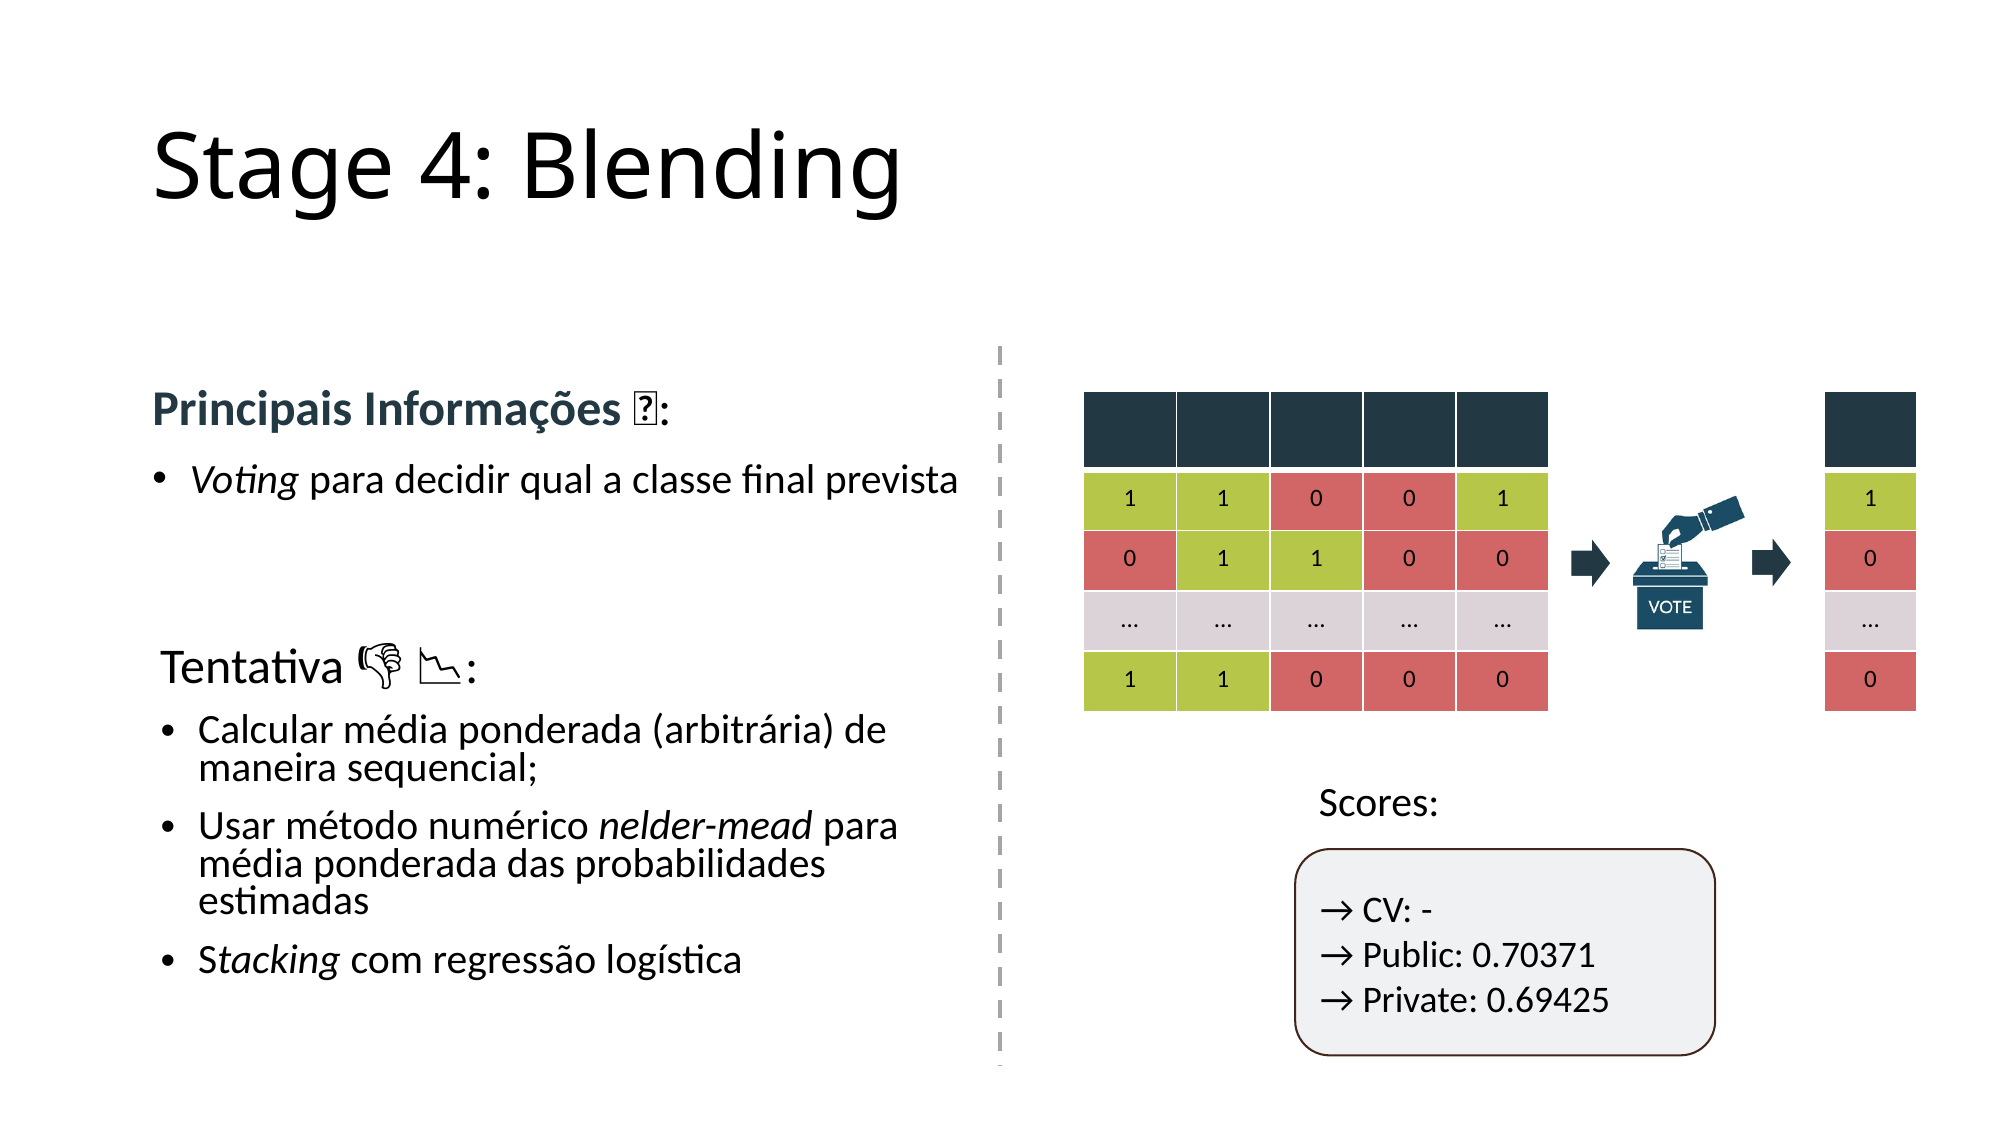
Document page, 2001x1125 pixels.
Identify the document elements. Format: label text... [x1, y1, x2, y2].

text_box [1750, 532, 1794, 593]
list Principais Informações 📌: Voting para decidir qual a classe final prevista [137, 374, 1000, 1094]
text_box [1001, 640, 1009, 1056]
title Stage 4: Blending [137, 59, 1863, 278]
text_box [1569, 532, 1613, 594]
text_box Tentativa 👎 📉: Calcular média ponderada (arbitrária) de maneira sequencial; Usar método numérico nelder-mead para média ponderada das probabilidades estimadas Stacking com regressão logística [145, 640, 999, 1056]
picture [1632, 493, 1750, 634]
text_box Scores: [1304, 767, 1455, 833]
text_box → CV: - → Public: 0.70371 → Private: 0.69425 [1294, 848, 1717, 1057]
